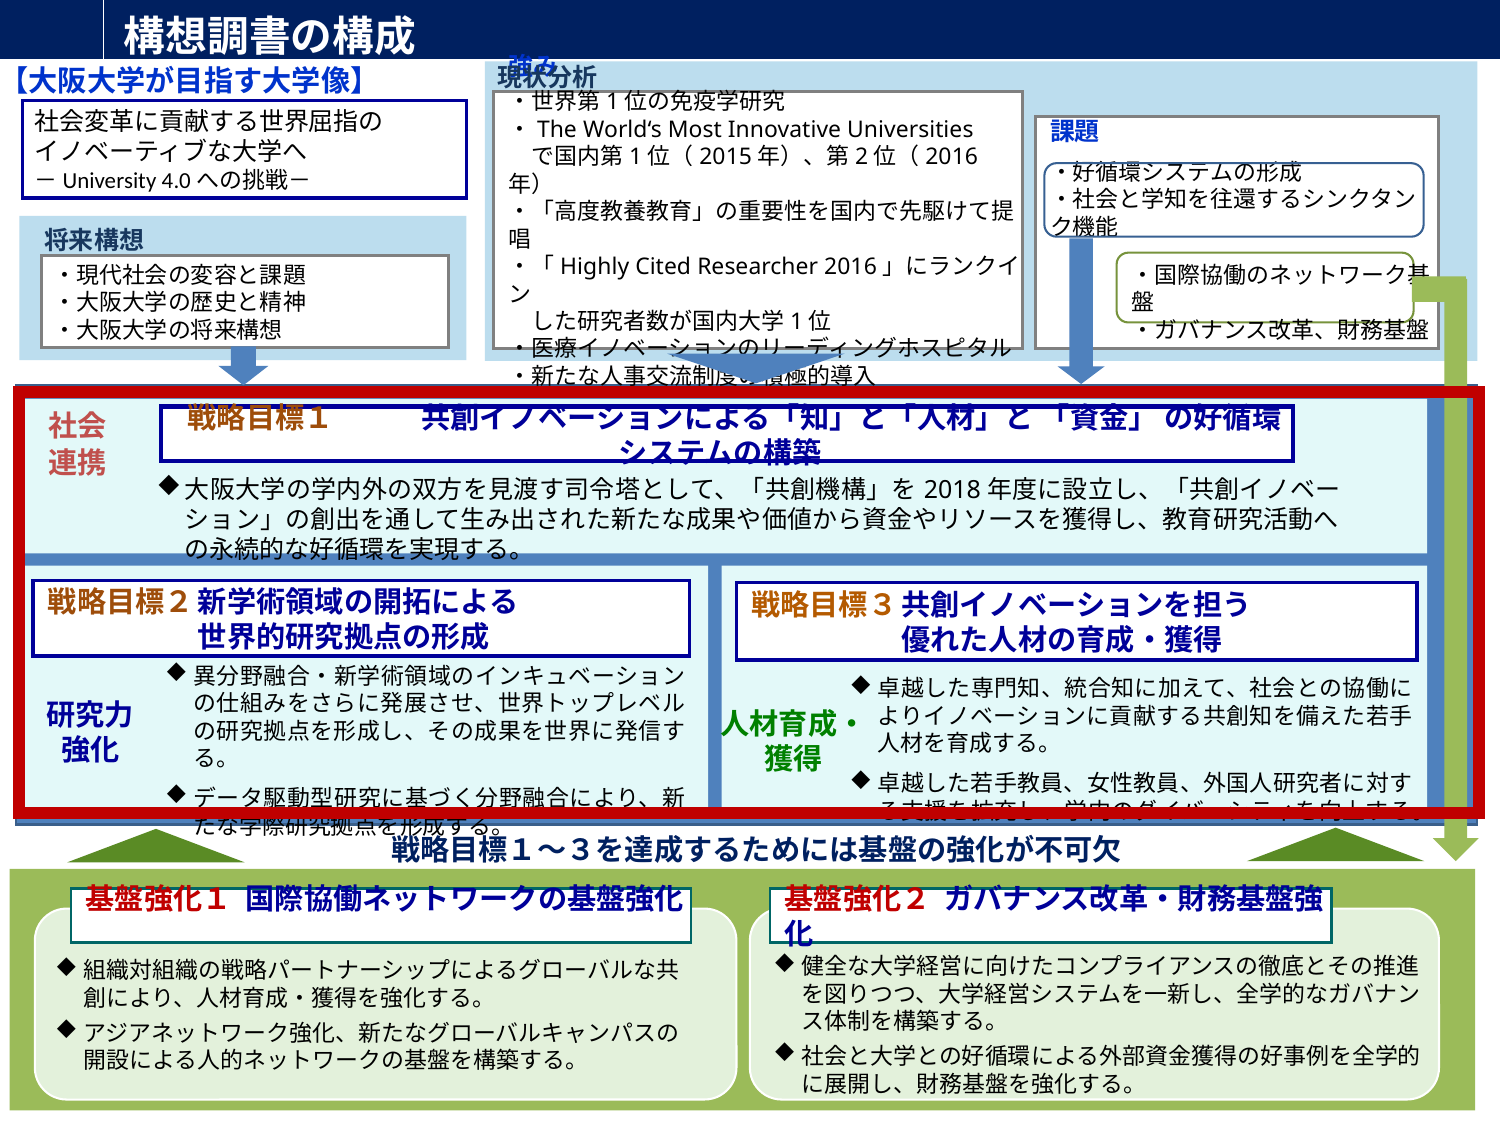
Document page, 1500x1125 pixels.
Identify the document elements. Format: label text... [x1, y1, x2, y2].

text_box [18, 215, 467, 361]
text_box ・国際協働のネットワーク基盤 ・ガバナンス改革、財務基盤 [1116, 252, 1448, 351]
text_box 健全な大学経営に向けたコンプライアンスの徹底とその推進を図りつつ、大学経営システムを一新し、全学的なガバナンス体制を構築する。 社会と大学との好循環による外部資金獲得の好事例を全学的に展開し、財務基盤を強化する。 [760, 945, 1440, 1107]
text_box [215, 345, 272, 387]
text_box [1430, 814, 1482, 863]
text_box 組織対組織の戦略パートナーシップによるグローバルな共創により、人材育成・獲得を強化する。 アジアネットワーク強化、新たなグローバルキャンパスの開設による人的ネットワークの基盤を構築する。 [42, 943, 704, 1080]
text_box [23, 814, 709, 818]
text_box [1469, 814, 1478, 826]
title 構想調書の構成 [123, 1, 1459, 61]
text_box 現状分析 [483, 61, 950, 99]
text_box [1043, 162, 1425, 238]
text_box 基盤強化２ ガバナンス改革・財務基盤強化 [769, 887, 1333, 943]
text_box 課題 ・好循環システムの形成 ・社会と学知を往還するシンクタンク機能 [1034, 115, 1440, 349]
text_box [666, 352, 845, 385]
text_box [66, 827, 246, 864]
text_box 強み ・世界第1位の免疫学研究 ・The World‘s Most Innovative Universities で国内第1位（2015年）、第2位（2016年） ・「高度教養教育」の重要性を国内で先駆けて提唱 ・「Highly Cited Researcher 2016」にランクイン した研究者数が国内大学1位 ・医療イノベーションのリーディングホスピタル ・新たな人事交流制度の積極的導入 [493, 90, 1024, 349]
text_box 社会変革に貢献する世界屈指の イノベーティブな大学へ －University 4.0への挑戦－ [21, 99, 467, 199]
text_box [721, 814, 1428, 818]
text_box [748, 907, 1440, 1093]
text_box 【大阪大学が目指す大学像】 [0, 54, 433, 105]
text_box ・現代社会の変容と課題 ・大阪大学の歴史と精神 ・大阪大学の将来構想 [40, 262, 449, 349]
text_box 戦略目標１～３を達成するためには基盤の強化が不可欠 [166, 823, 1348, 874]
text_box [1054, 237, 1108, 386]
text_box [1469, 384, 1478, 391]
text_box [1411, 275, 1467, 303]
text_box [1443, 277, 1469, 391]
text_box [1246, 826, 1425, 863]
text_box [484, 60, 1478, 362]
text_box [9, 868, 1476, 1112]
text_box [33, 907, 738, 1101]
text_box 将来構想 [29, 217, 496, 262]
text_box [15, 384, 1443, 826]
text_box 基盤強化１ 国際協働ネットワークの基盤強化 [70, 887, 692, 943]
text_box [18, 391, 1480, 814]
